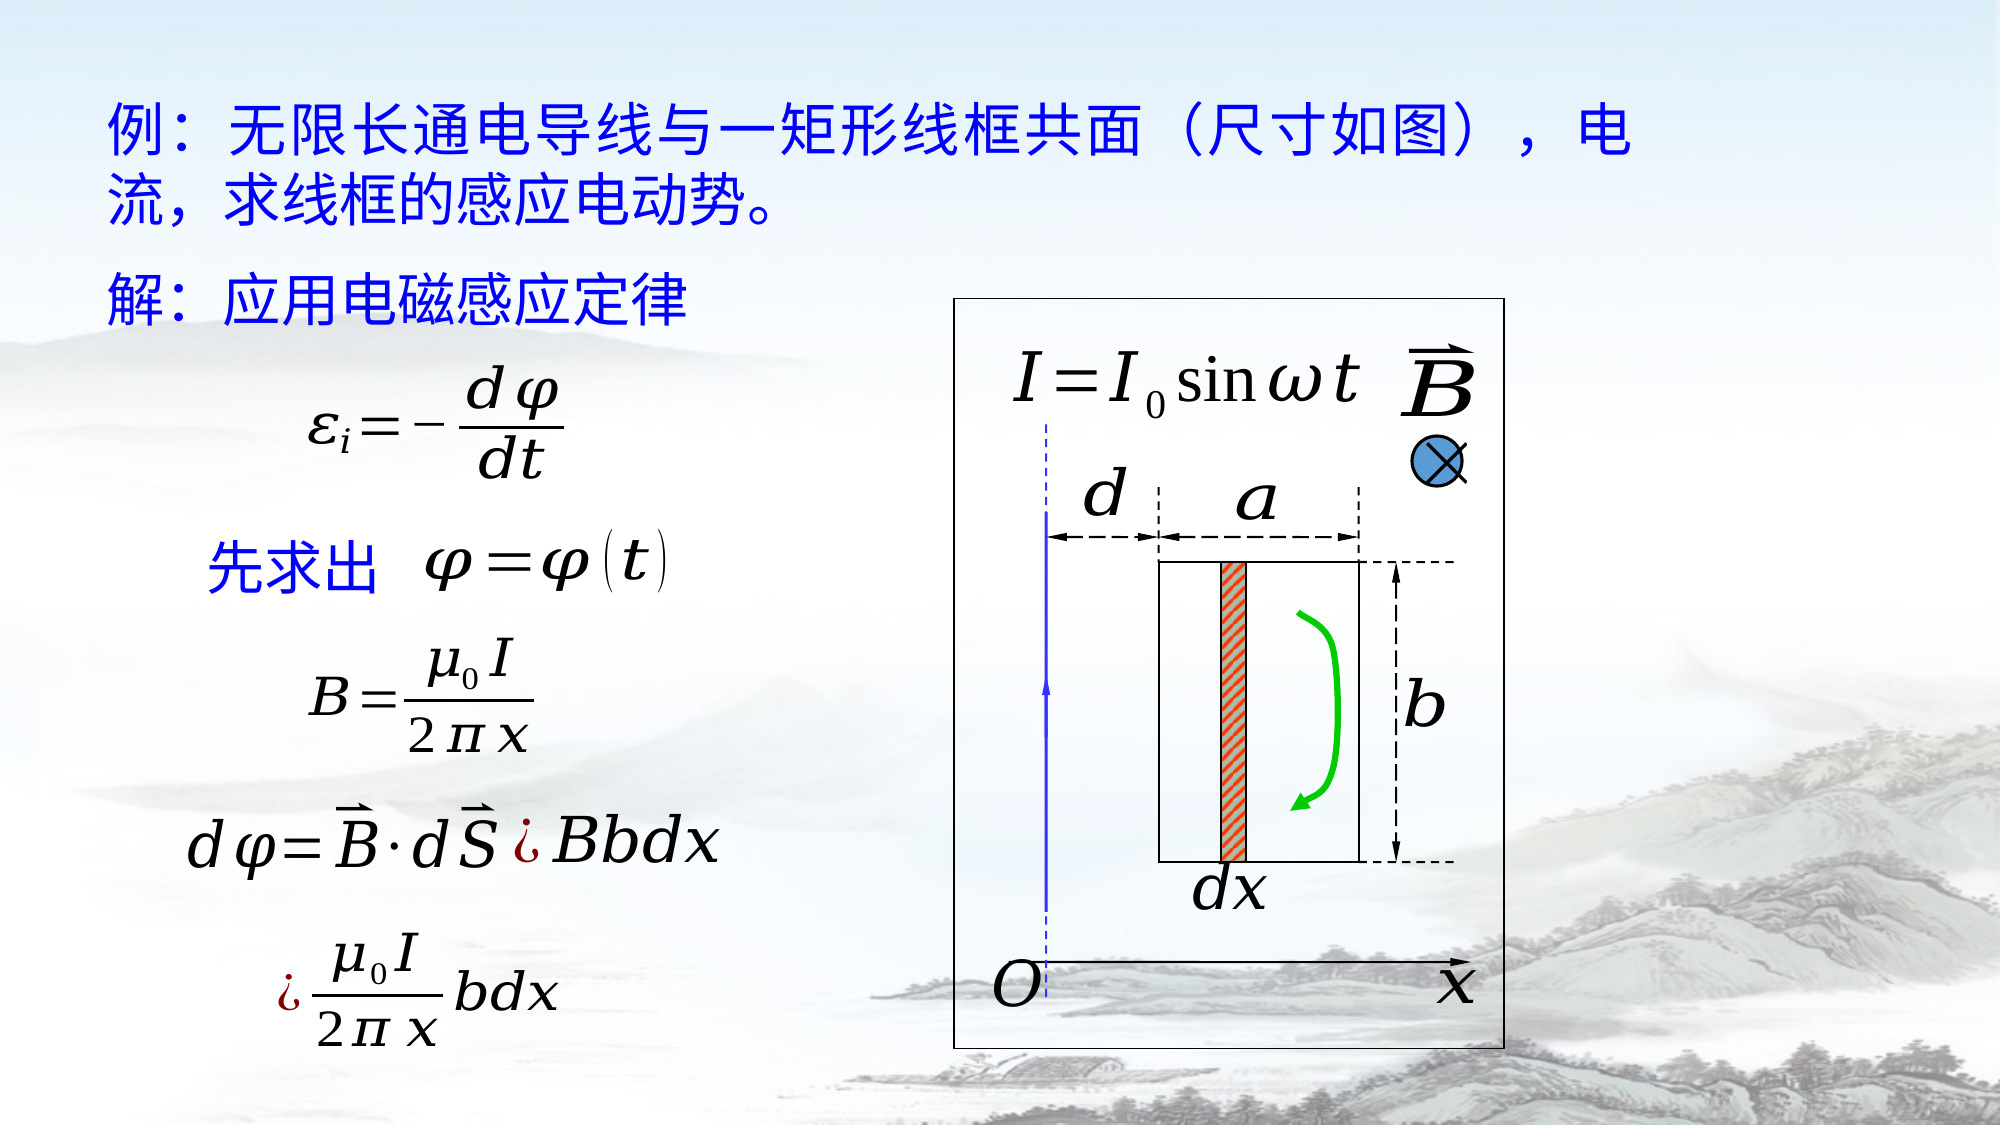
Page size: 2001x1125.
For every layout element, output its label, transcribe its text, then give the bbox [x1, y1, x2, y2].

text_box [953, 298, 1504, 1049]
text_box 先求出 [191, 523, 504, 609]
text_box [0, 0, 2000, 1125]
text_box 解：应用电磁感应定律 [91, 255, 804, 340]
